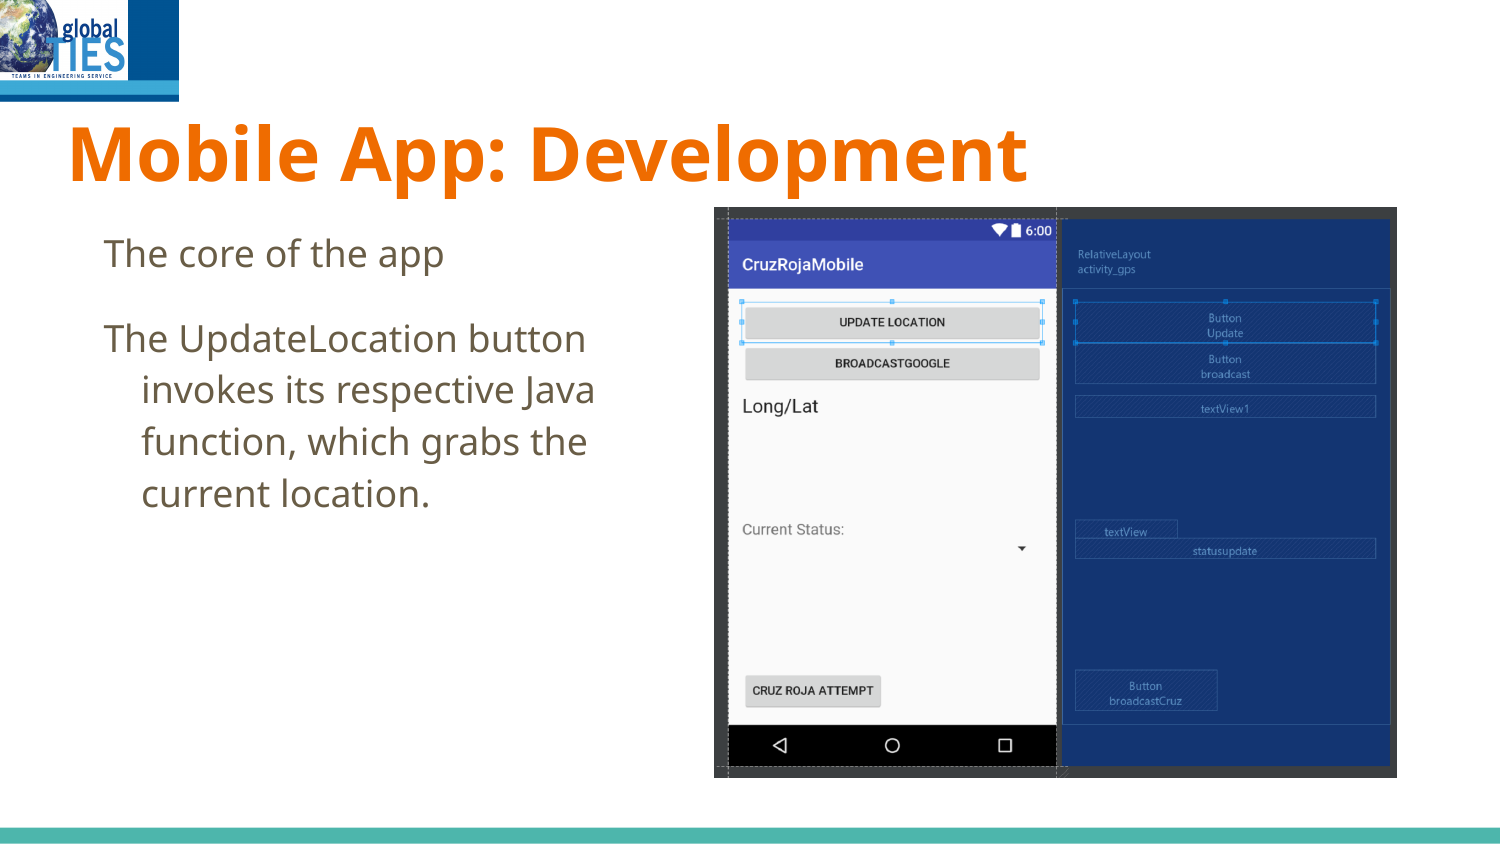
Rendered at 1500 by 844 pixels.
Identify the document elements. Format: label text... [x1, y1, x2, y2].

title Mobile App: Development [51, 91, 1449, 208]
picture [714, 207, 1398, 778]
list The core of the app The UpdateLocation button invokes its respective Java function, which grabs the current location. [51, 207, 653, 750]
picture [0, 0, 179, 102]
